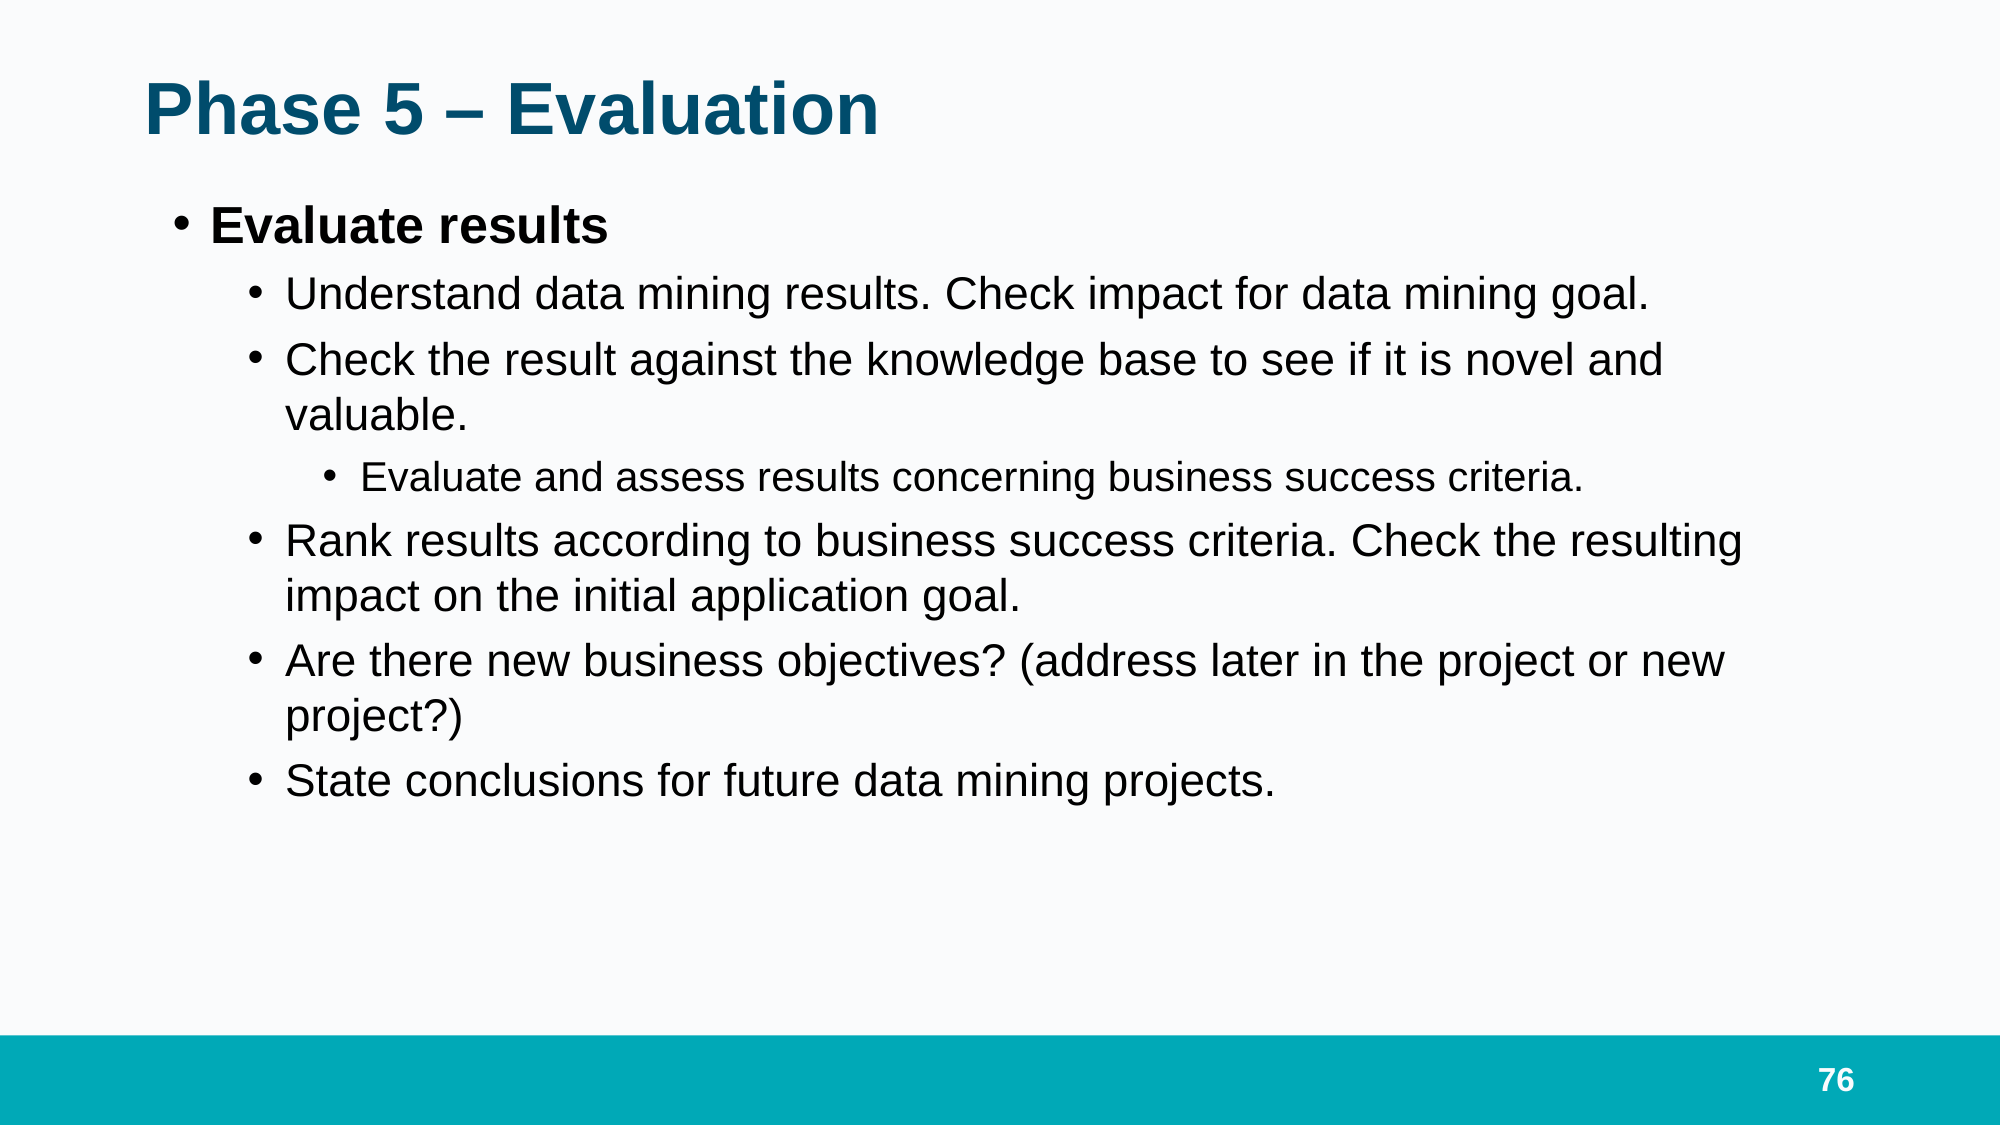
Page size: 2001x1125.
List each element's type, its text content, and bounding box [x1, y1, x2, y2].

title Phase 5 – Evaluation [136, 59, 1863, 162]
list Evaluate results Understand data mining results. Check impact for data mining goal. Check the result against the knowledge base to see if it is novel and valuable. Evaluate and assess results concerning business success criteria. Rank results according to business success criteria. Check the resulting impact on the initial application goal. Are there new business objectives? (address later in the project or new project?) State conclusions for future data mining projects. [164, 183, 1836, 1008]
slide_number 76 [1807, 1050, 1863, 1106]
